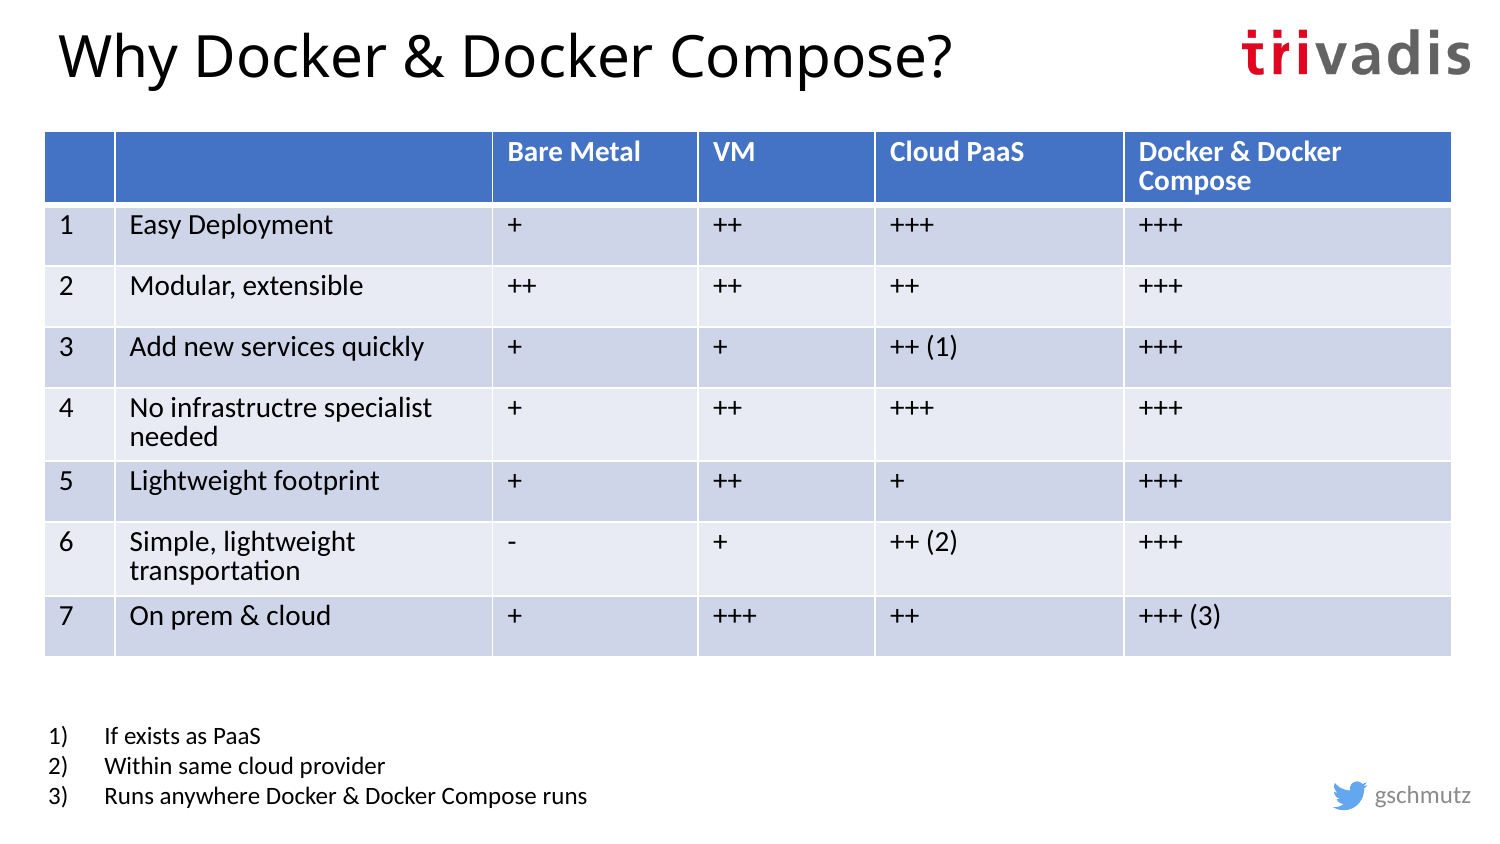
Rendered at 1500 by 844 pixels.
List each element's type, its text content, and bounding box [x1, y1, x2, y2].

table_header [116, 132, 492, 202]
table_cell + [493, 328, 697, 387]
table_cell 2 [45, 267, 114, 326]
table_cell 6 [45, 523, 114, 595]
table_cell + [493, 597, 697, 656]
table_cell 5 [45, 462, 114, 521]
text_box If exists as PaaS Within same cloud provider Runs anywhere Docker & Docker Compose runs [33, 712, 604, 817]
table_cell + [493, 389, 697, 460]
table_cell + [493, 208, 697, 265]
table_cell Modular, extensible [116, 267, 492, 326]
table_cell ++ [876, 267, 1123, 326]
table_cell ++ [699, 208, 874, 265]
table_cell On prem & cloud [116, 597, 492, 656]
table_cell +++ [1125, 267, 1451, 326]
table_cell ++ (1) [876, 328, 1123, 387]
table_header Docker & Docker Compose [1125, 132, 1451, 202]
table_cell +++ [876, 389, 1123, 460]
table_cell ++ [493, 267, 697, 326]
table_cell 7 [45, 597, 114, 656]
table_cell + [699, 523, 874, 595]
picture [1328, 776, 1373, 815]
table_cell +++ [1125, 208, 1451, 265]
table_cell Simple, lightweight transportation [116, 523, 492, 595]
table_cell +++ [699, 597, 874, 656]
table_cell Lightweight footprint [116, 462, 492, 521]
table_cell + [699, 328, 874, 387]
table_cell No infrastructre specialist needed [116, 389, 492, 460]
table_header [45, 132, 114, 202]
table_cell +++ [1125, 389, 1451, 460]
table_cell ++ [876, 597, 1123, 656]
table_cell +++ (3) [1125, 597, 1451, 656]
table_cell ++ (2) [876, 523, 1123, 595]
table_cell +++ [1125, 328, 1451, 387]
table_cell +++ [1125, 523, 1451, 595]
table_cell Easy Deployment [116, 208, 492, 265]
picture [1242, 29, 1470, 75]
table_cell + [876, 462, 1123, 521]
table_header Bare Metal [493, 132, 697, 202]
table_header VM [699, 132, 874, 202]
table_cell ++ [699, 462, 874, 521]
table_cell ++ [699, 389, 874, 460]
table_cell +++ [876, 208, 1123, 265]
table_cell +++ [1125, 462, 1451, 521]
table_cell Add new services quickly [116, 328, 492, 387]
table_header Cloud PaaS [876, 132, 1123, 202]
table_cell 1 [45, 208, 114, 265]
table_cell 4 [45, 389, 114, 460]
table_cell - [493, 523, 697, 595]
table_cell + [493, 462, 697, 521]
title Why Docker & Docker Compose? [43, 19, 1231, 117]
table_cell ++ [699, 267, 874, 326]
table_cell 3 [45, 328, 114, 387]
